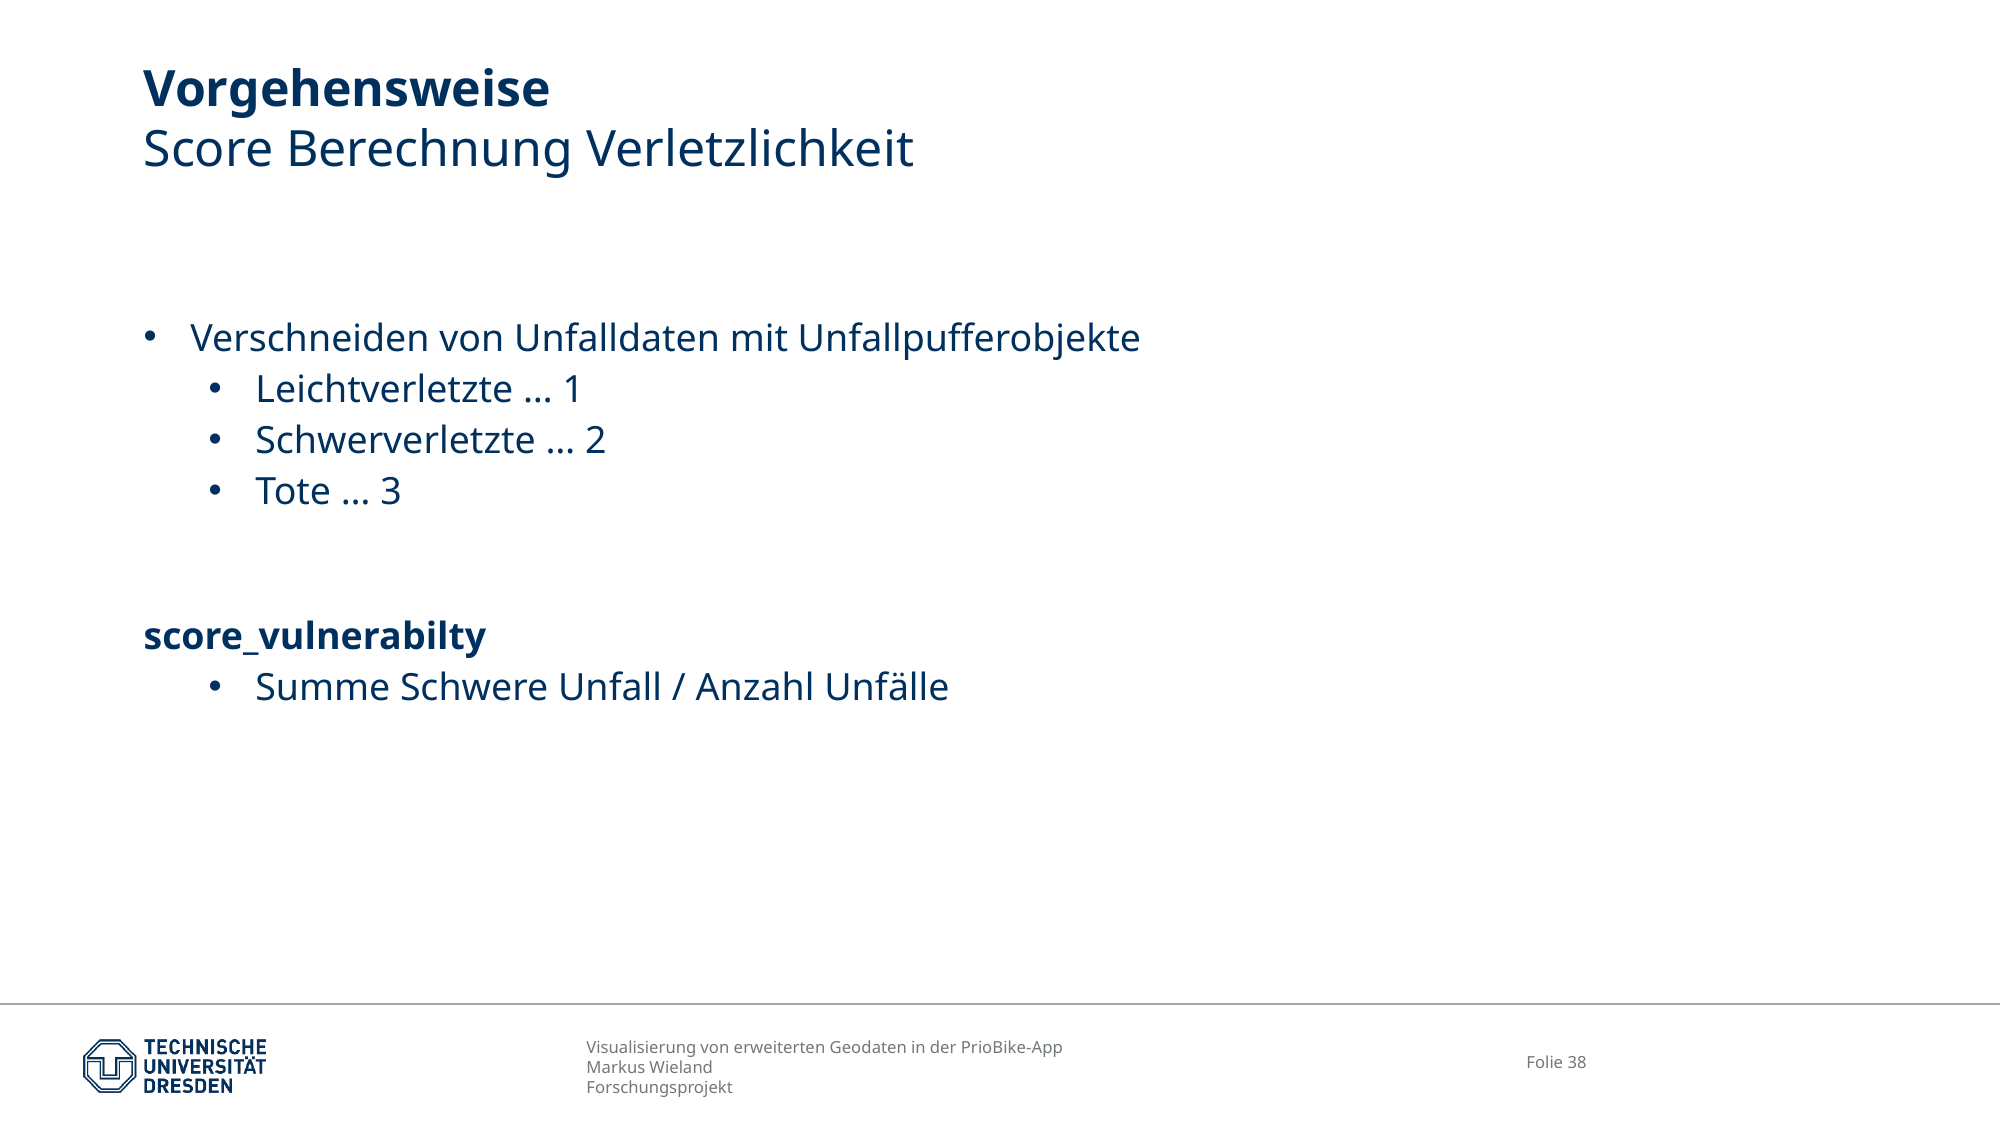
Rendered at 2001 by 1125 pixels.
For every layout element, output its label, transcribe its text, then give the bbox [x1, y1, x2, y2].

picture [83, 1039, 266, 1093]
list Verschneiden von Unfalldaten mit Unfallpufferobjekte Leichtverletzte … 1 Schwerverletzte … 2 Tote … 3 score_vulnerabilty Summe Schwere Unfall / Anzahl Unfälle [143, 243, 1880, 957]
title Vorgehensweise Score Berechnung Verletzlichkeit [143, 56, 1880, 169]
